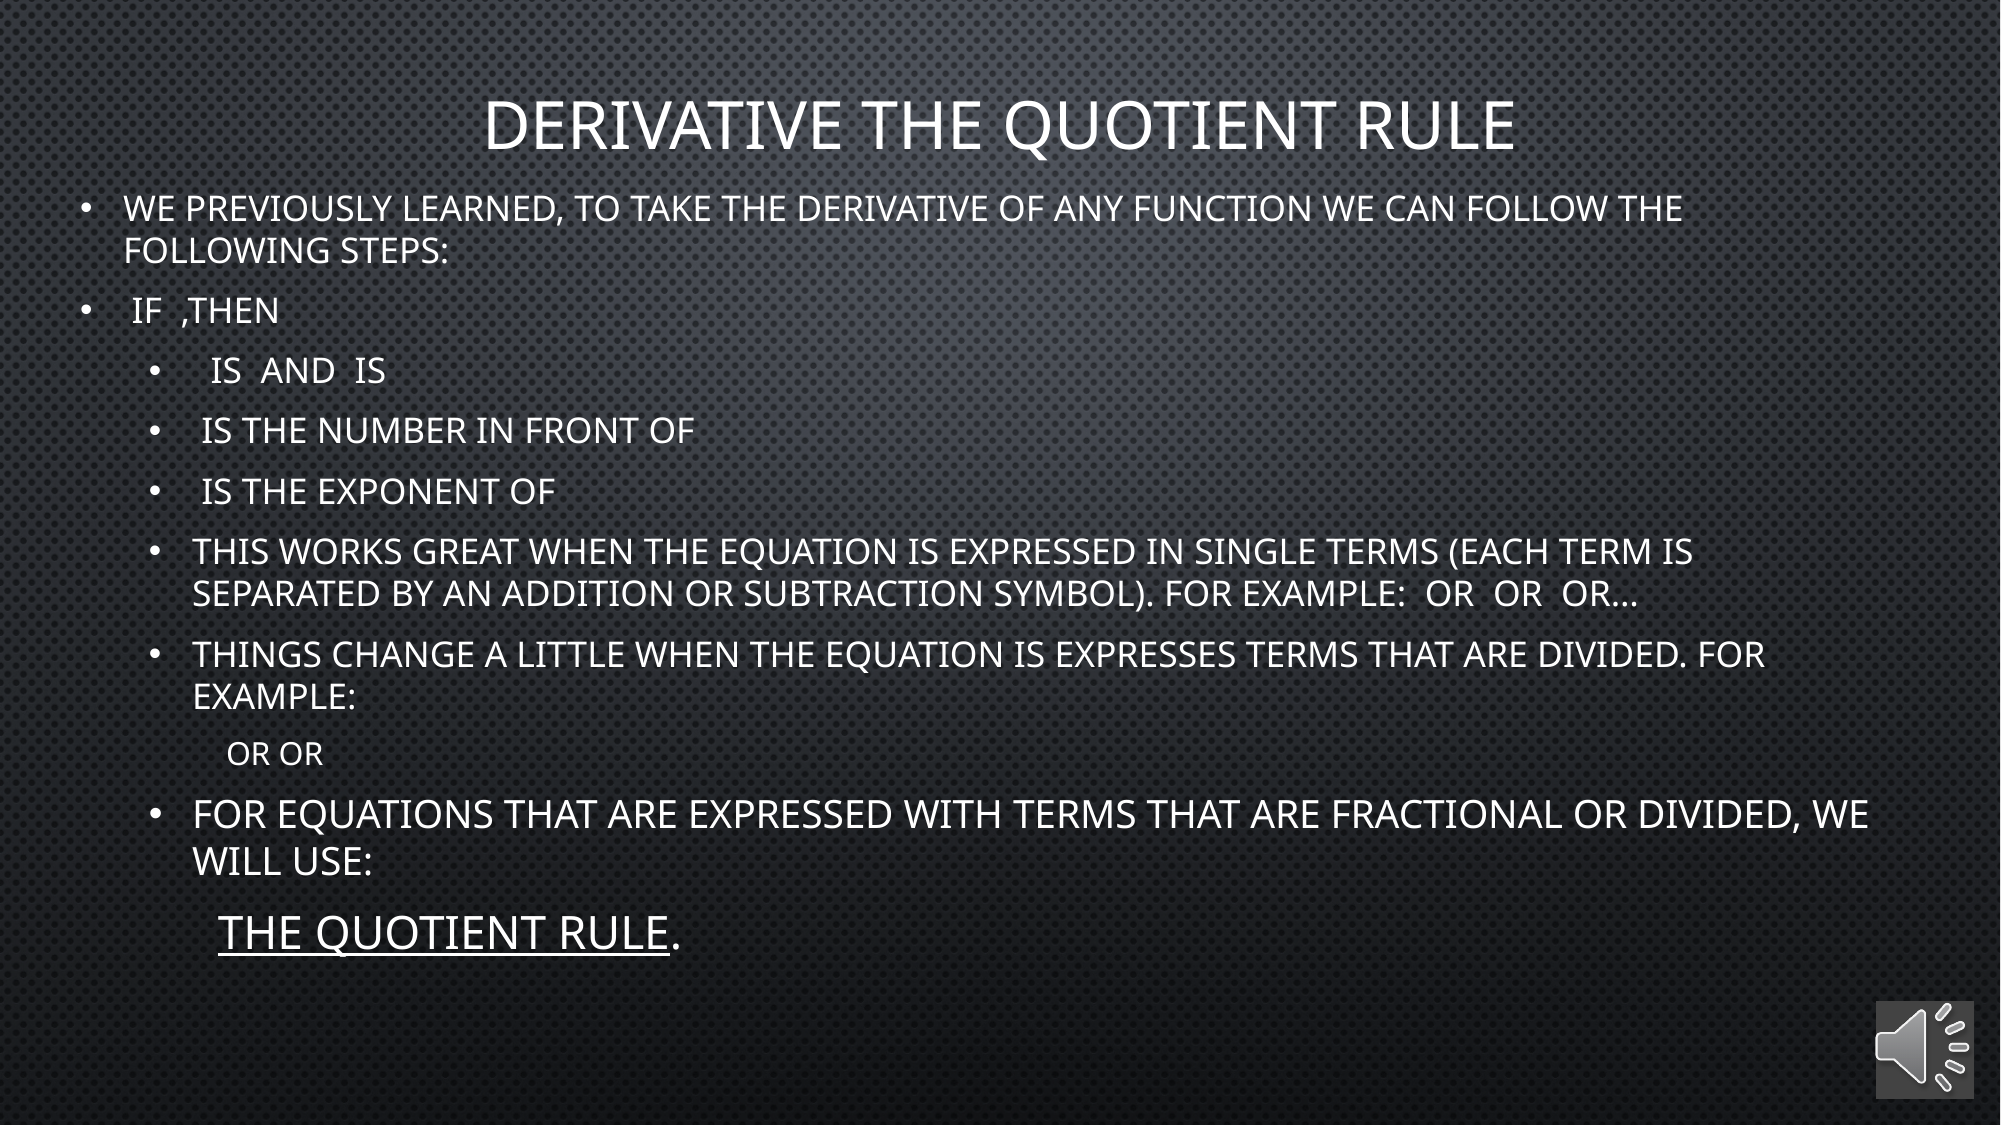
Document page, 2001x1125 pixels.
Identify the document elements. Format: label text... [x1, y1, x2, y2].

picture [1874, 999, 1976, 1101]
title Derivative The Quotient Rule [82, 22, 1918, 223]
